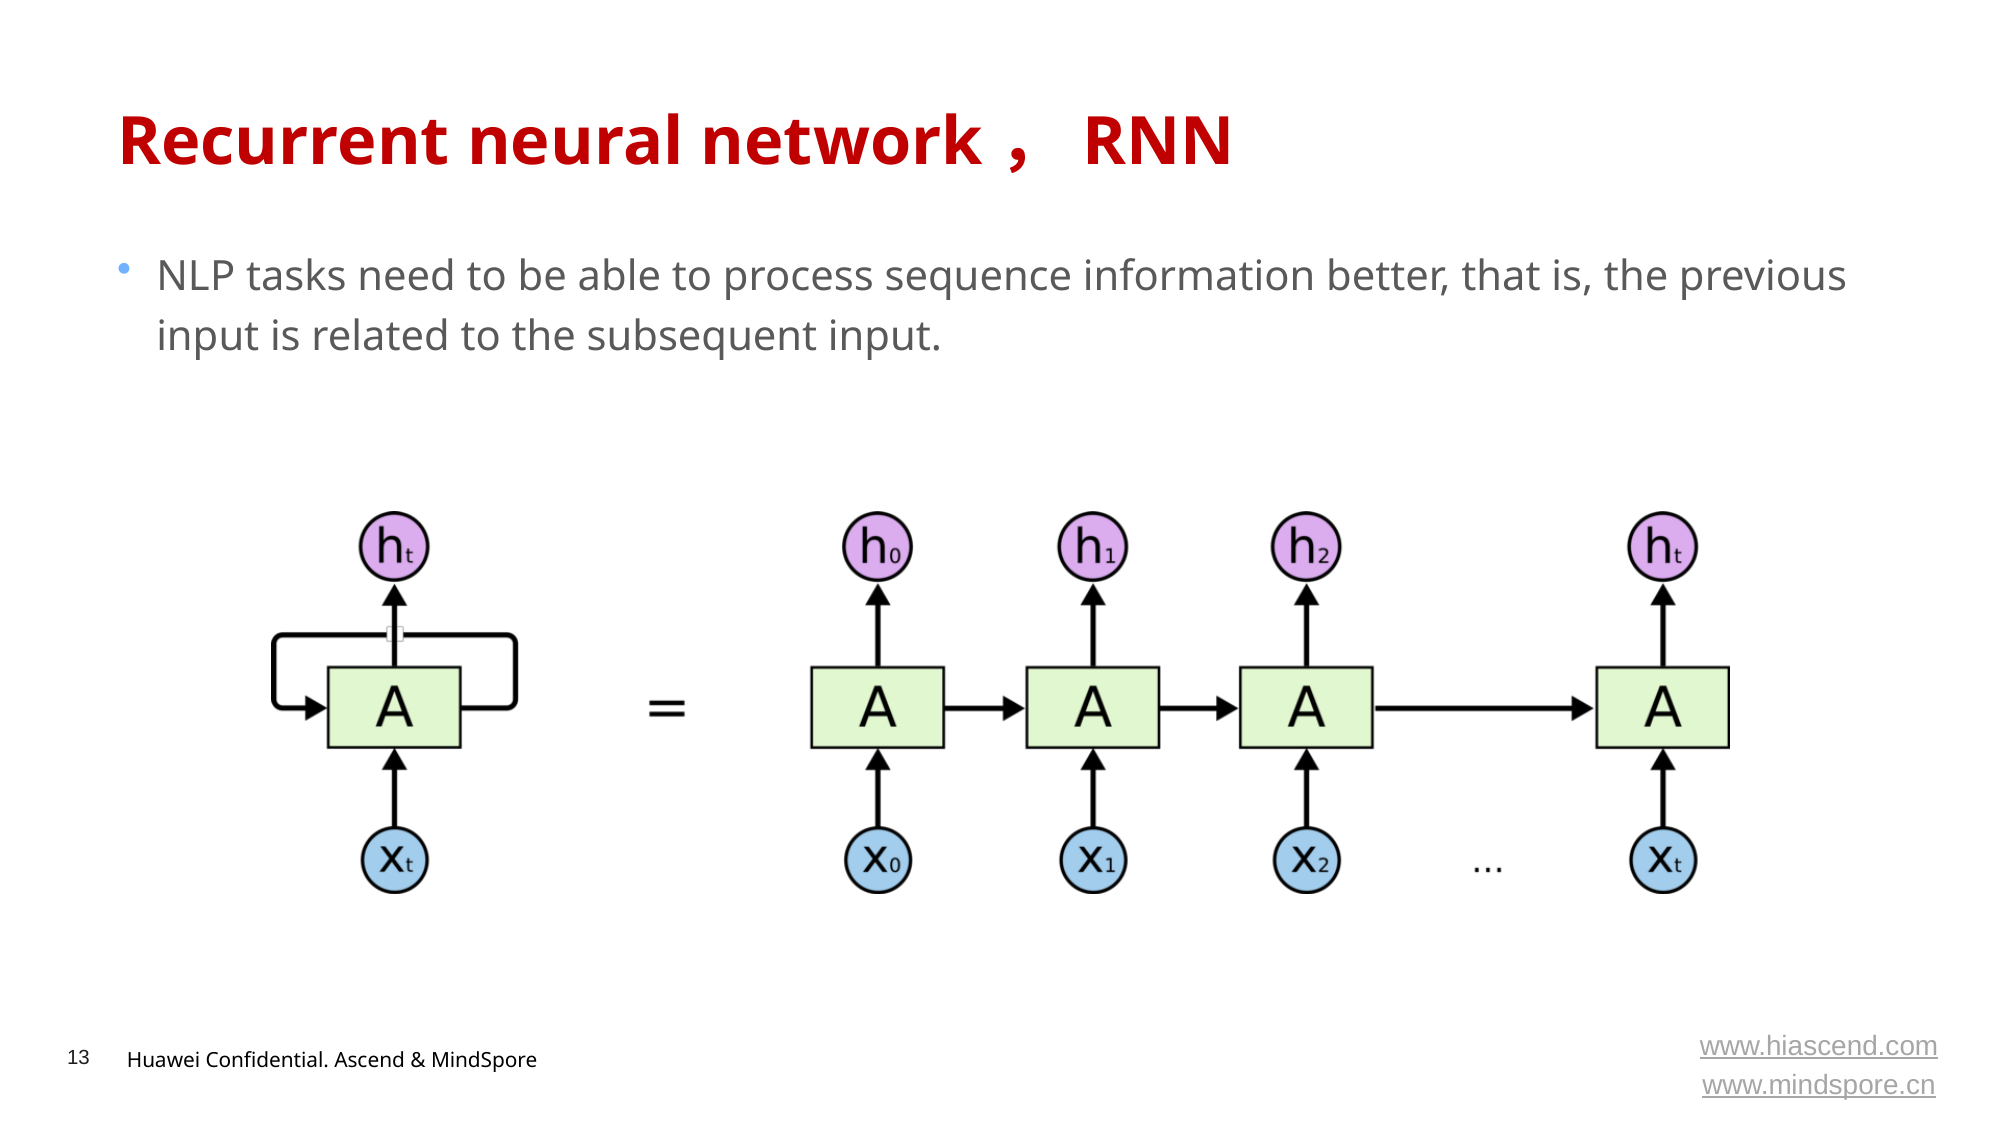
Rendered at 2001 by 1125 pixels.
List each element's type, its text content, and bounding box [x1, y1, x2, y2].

picture [270, 511, 1730, 894]
list NLP tasks need to be able to process sequence information better, that is, the previous input is related to the subsequent input. [102, 231, 1901, 374]
title Recurrent neural network，RNN [102, 90, 1901, 187]
